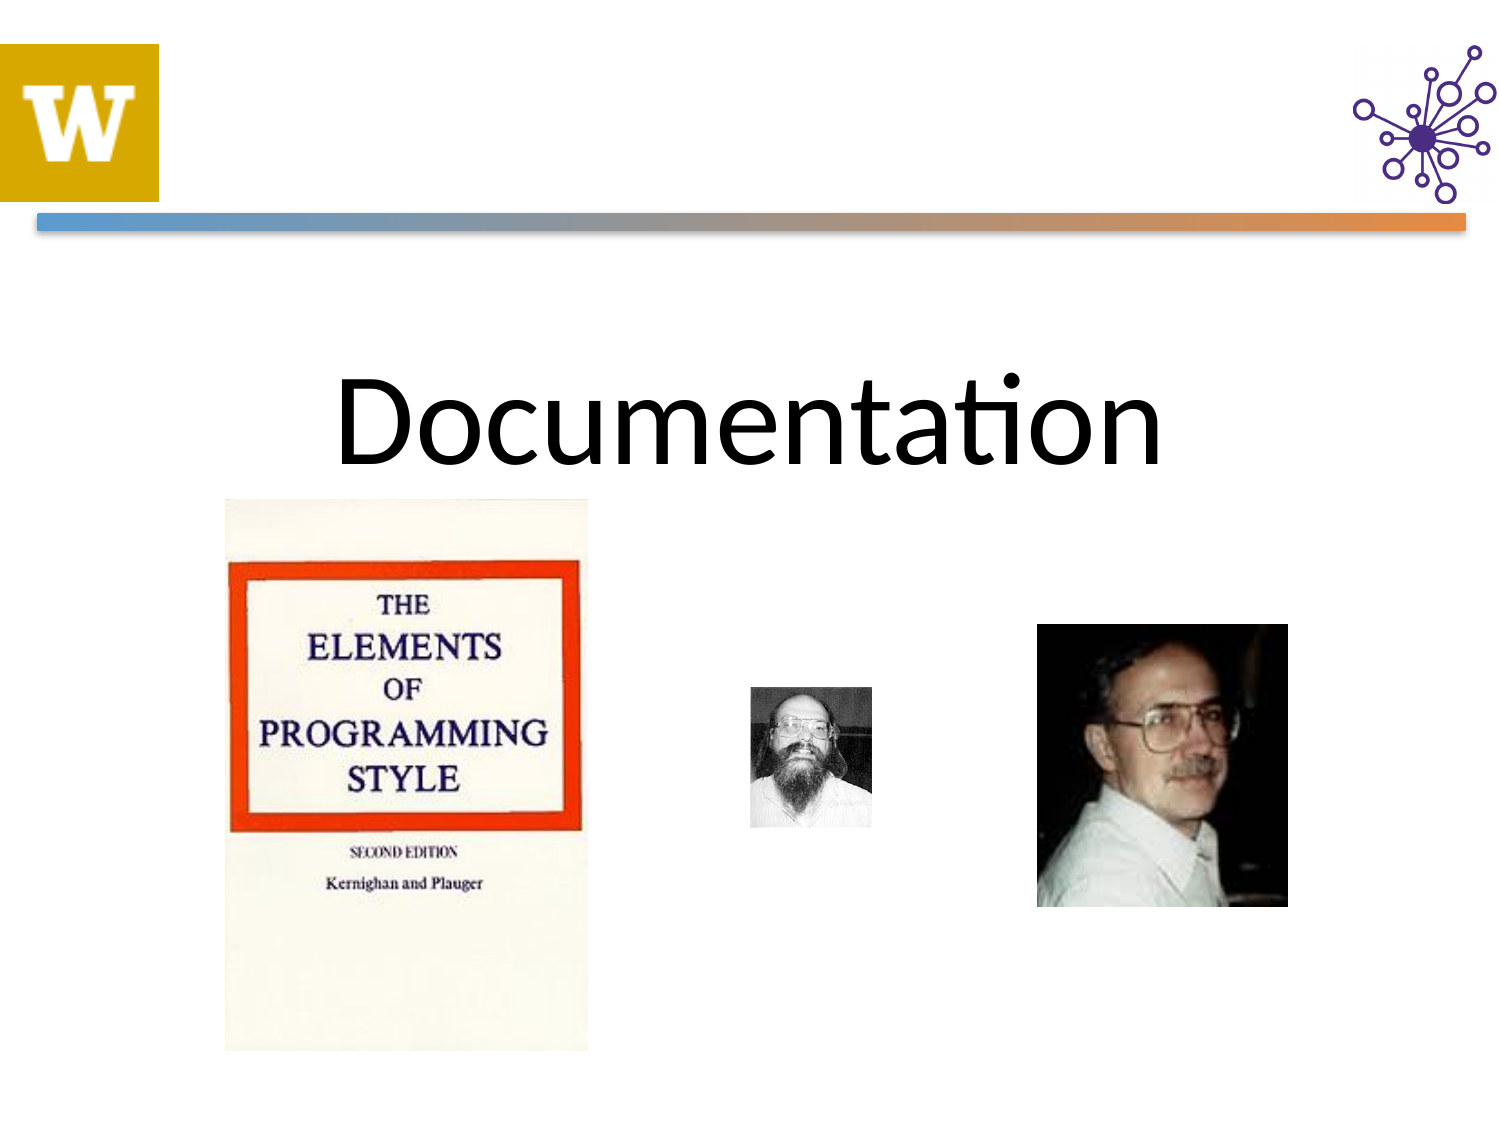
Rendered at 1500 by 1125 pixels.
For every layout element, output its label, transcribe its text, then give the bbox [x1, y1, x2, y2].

picture [0, 44, 159, 202]
picture [1353, 45, 1497, 204]
picture [224, 499, 588, 1052]
title Documentation [37, 324, 1463, 500]
picture [1037, 624, 1288, 907]
picture [749, 687, 872, 829]
